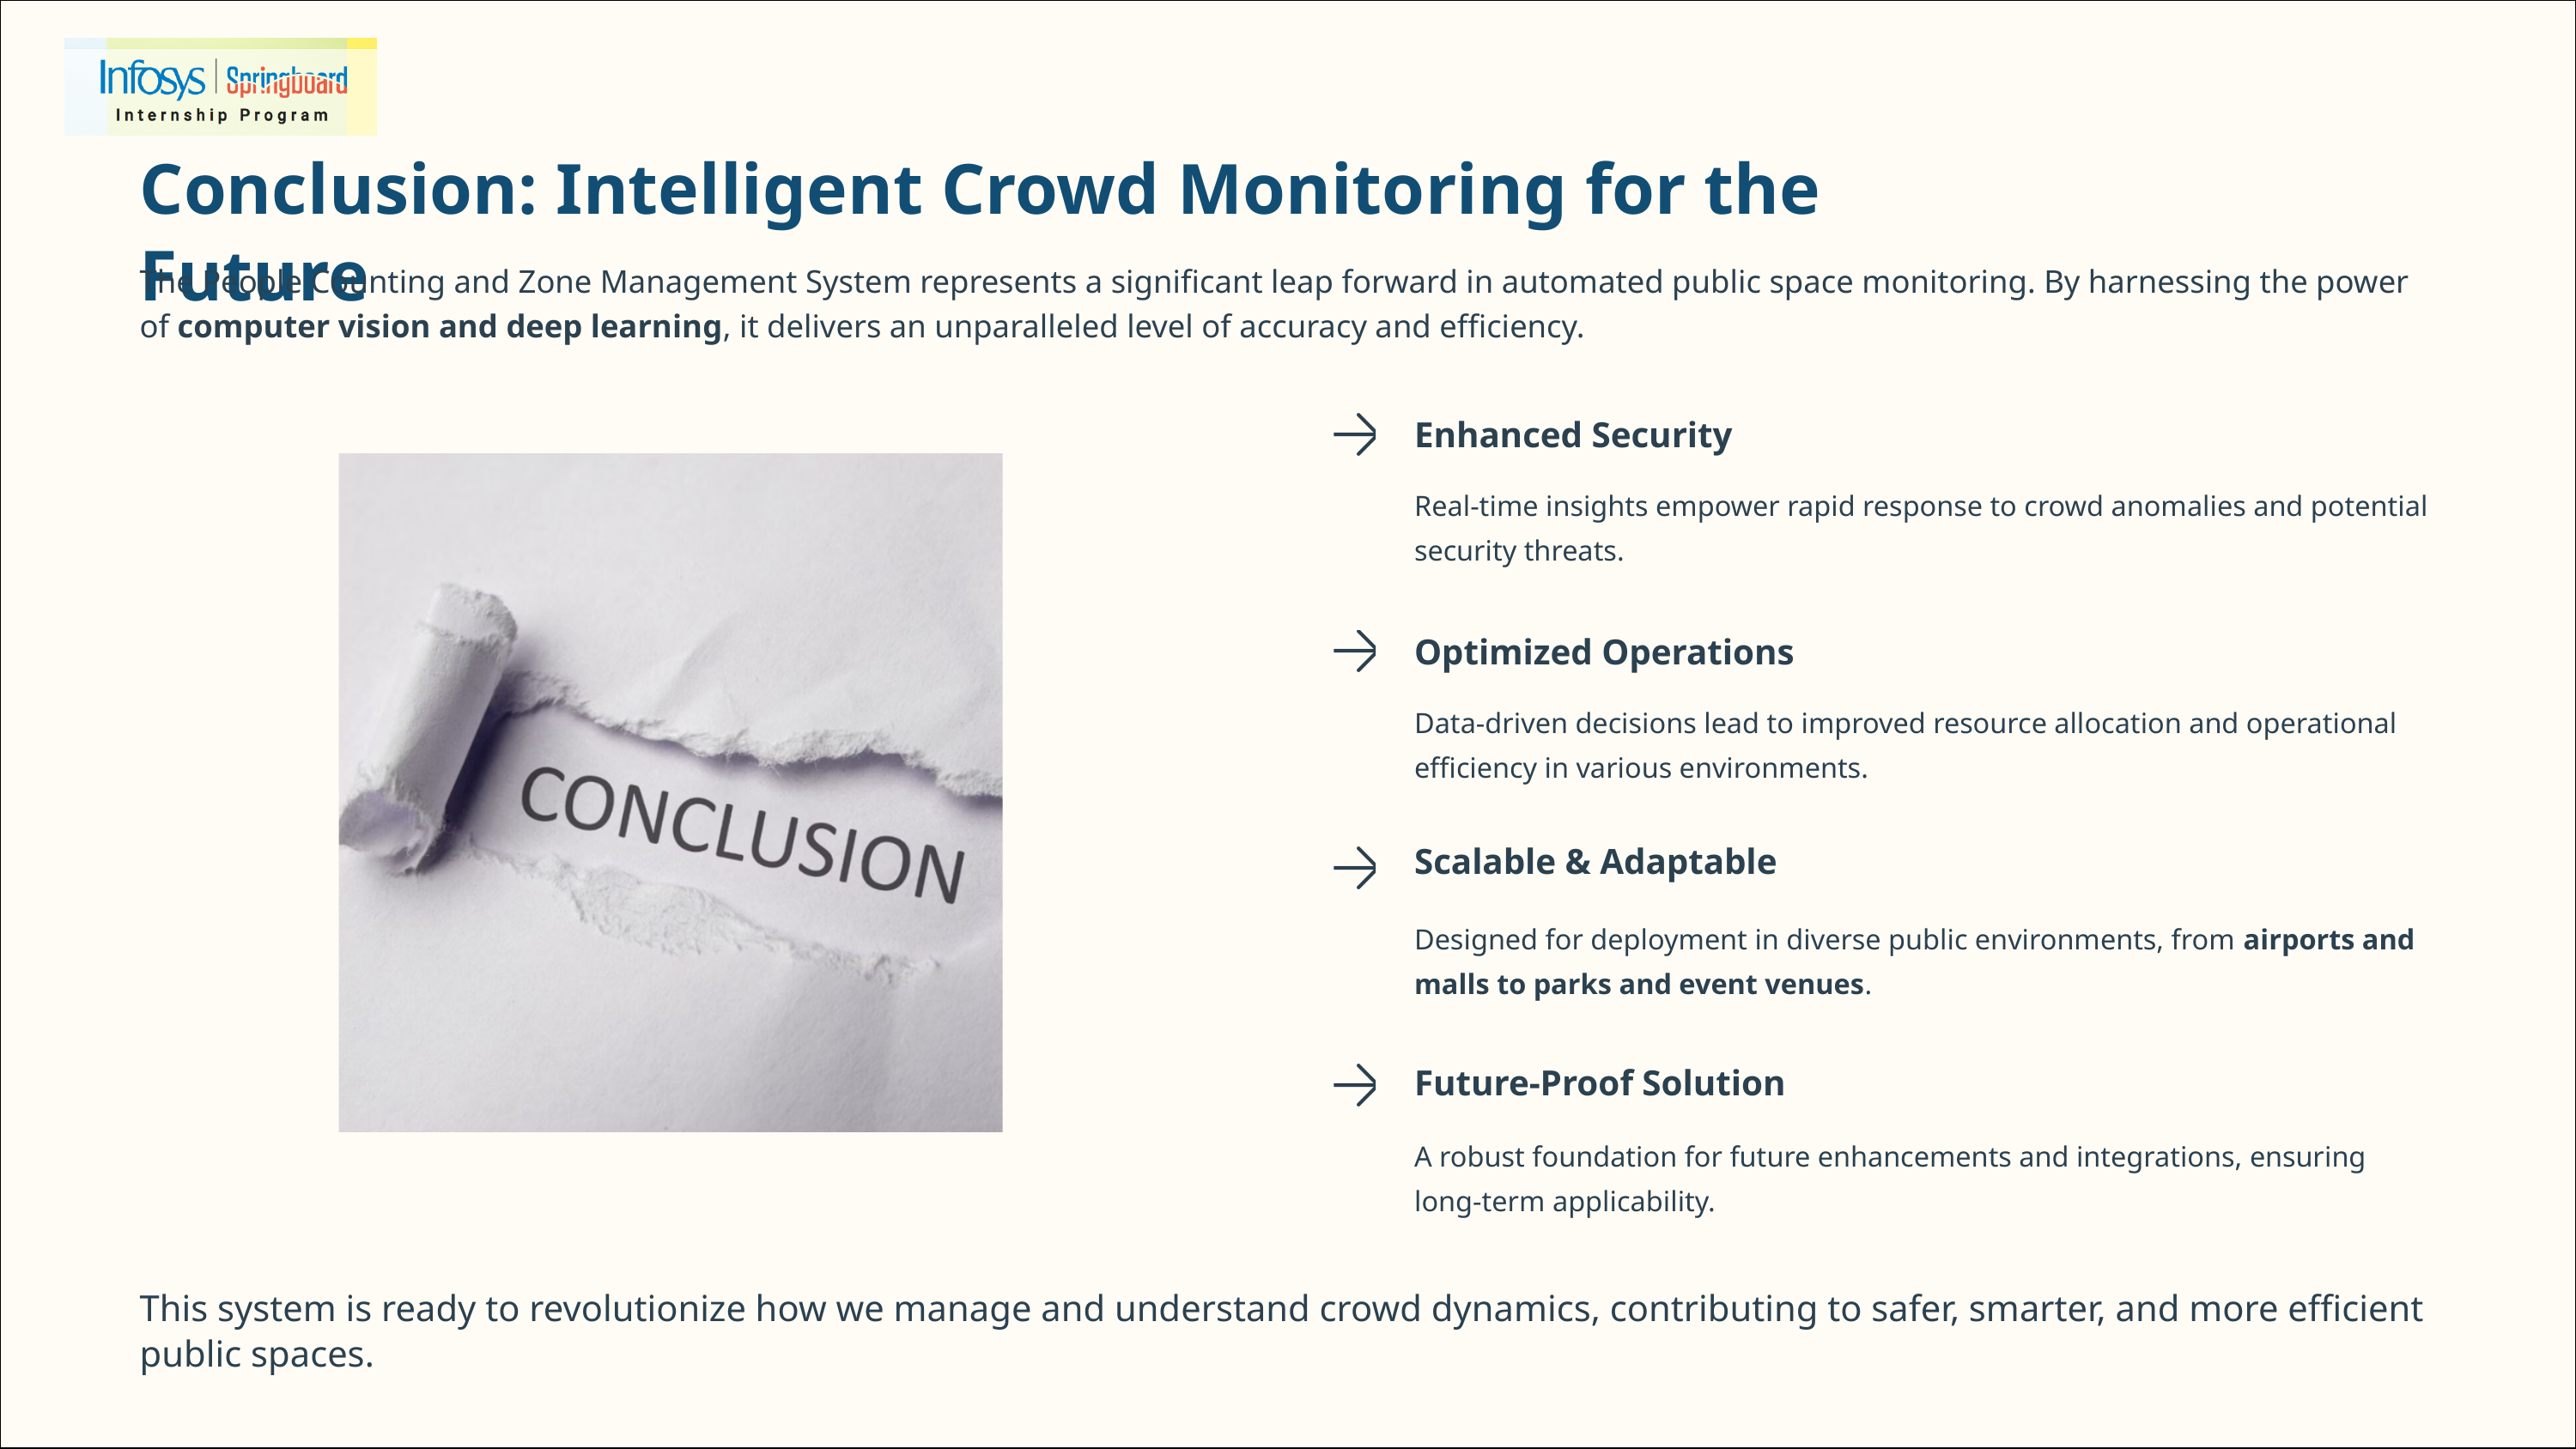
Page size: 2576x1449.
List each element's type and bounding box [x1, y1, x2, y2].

text_box [338, 453, 1003, 1133]
text_box [0, 0, 2576, 1449]
picture [64, 38, 378, 136]
